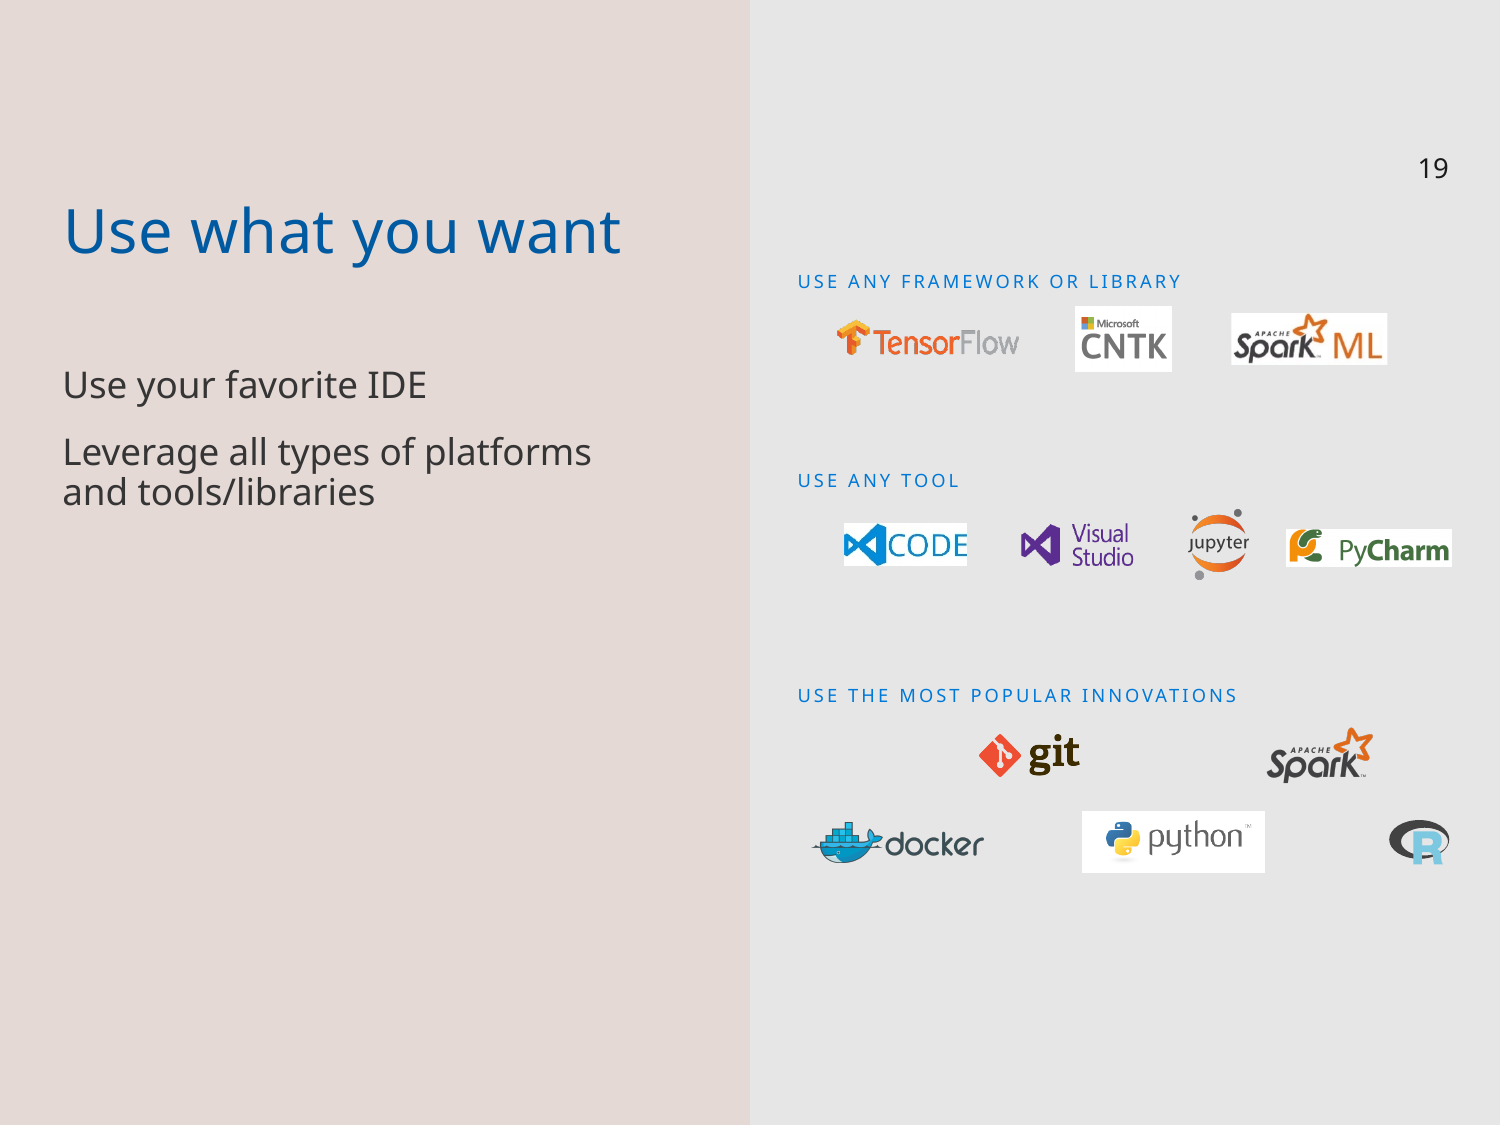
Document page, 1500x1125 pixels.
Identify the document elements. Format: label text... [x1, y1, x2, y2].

text_box 19 [1395, 134, 1500, 203]
picture [1230, 313, 1388, 365]
text_box Use any framework or library [786, 264, 1308, 298]
picture [1266, 727, 1373, 784]
picture [1388, 819, 1450, 865]
picture [1082, 811, 1266, 874]
picture [844, 523, 967, 567]
text_box Use your favorite IDE Leverage all types of platforms and tools/libraries [51, 361, 631, 519]
picture [1286, 528, 1452, 567]
text_box Use the most popular innovations [786, 678, 1308, 712]
picture [1187, 509, 1249, 581]
text_box Use any tool [786, 463, 1308, 497]
picture [1075, 306, 1173, 372]
picture [837, 319, 1020, 355]
picture [810, 821, 984, 863]
title Use what you want [39, 186, 729, 297]
picture [979, 734, 1080, 777]
picture [1003, 506, 1151, 584]
